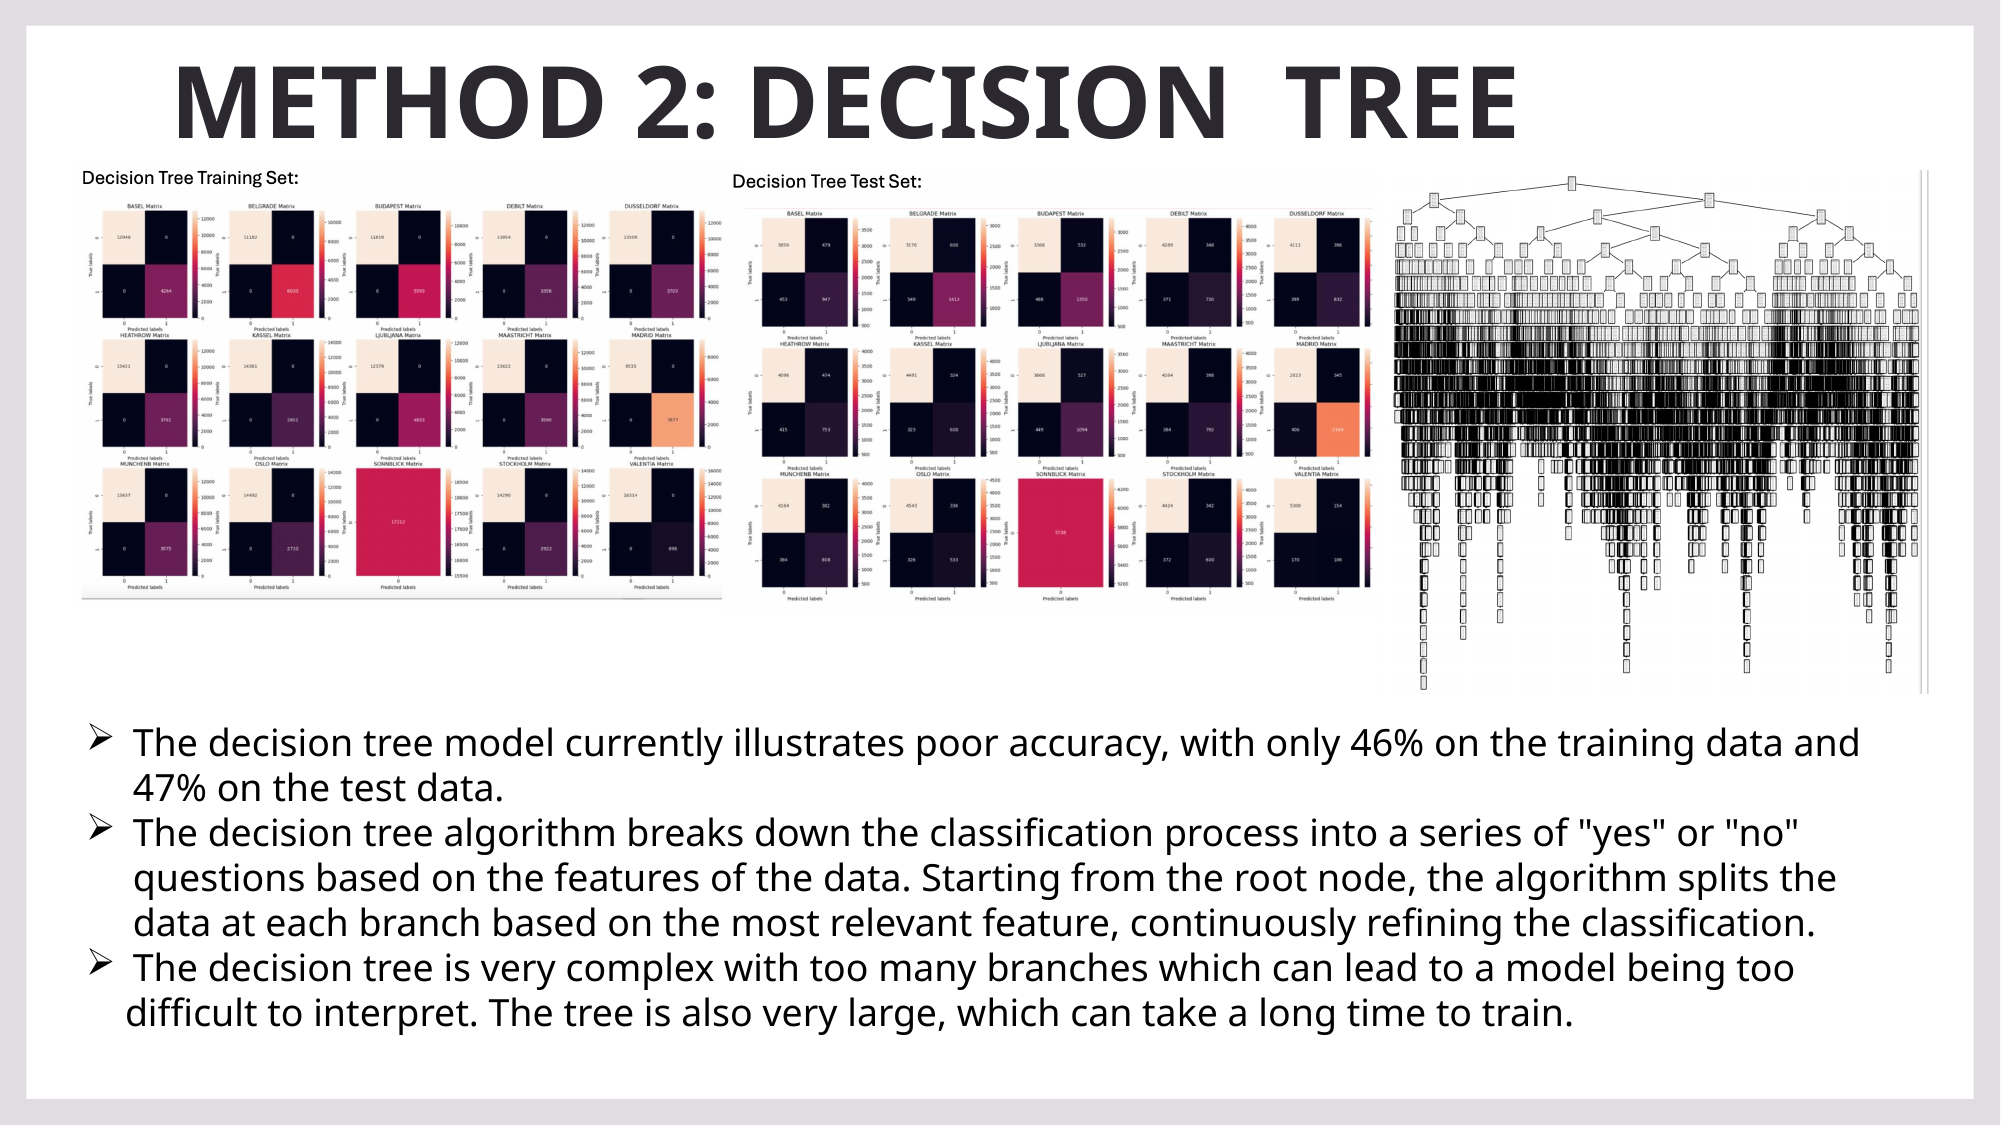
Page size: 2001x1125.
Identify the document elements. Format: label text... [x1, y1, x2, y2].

picture [722, 170, 1929, 694]
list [71, 165, 743, 605]
text_box The decision tree model currently illustrates poor accuracy, with only 46% on the training data and 47% on the test data. The decision tree algorithm breaks down the classification process into a series of "yes" or "no" questions based on the features of the data. Starting from the root node, the algorithm splits the data at each branch based on the most relevant feature, continuously refining the classification. The decision tree is very complex with too many branches which can lead to a model being too difficult to interpret. The tree is also very large, which can take a long time to train. [71, 711, 1929, 1125]
title METHOD 2: DECISION TREE [154, 67, 1818, 166]
